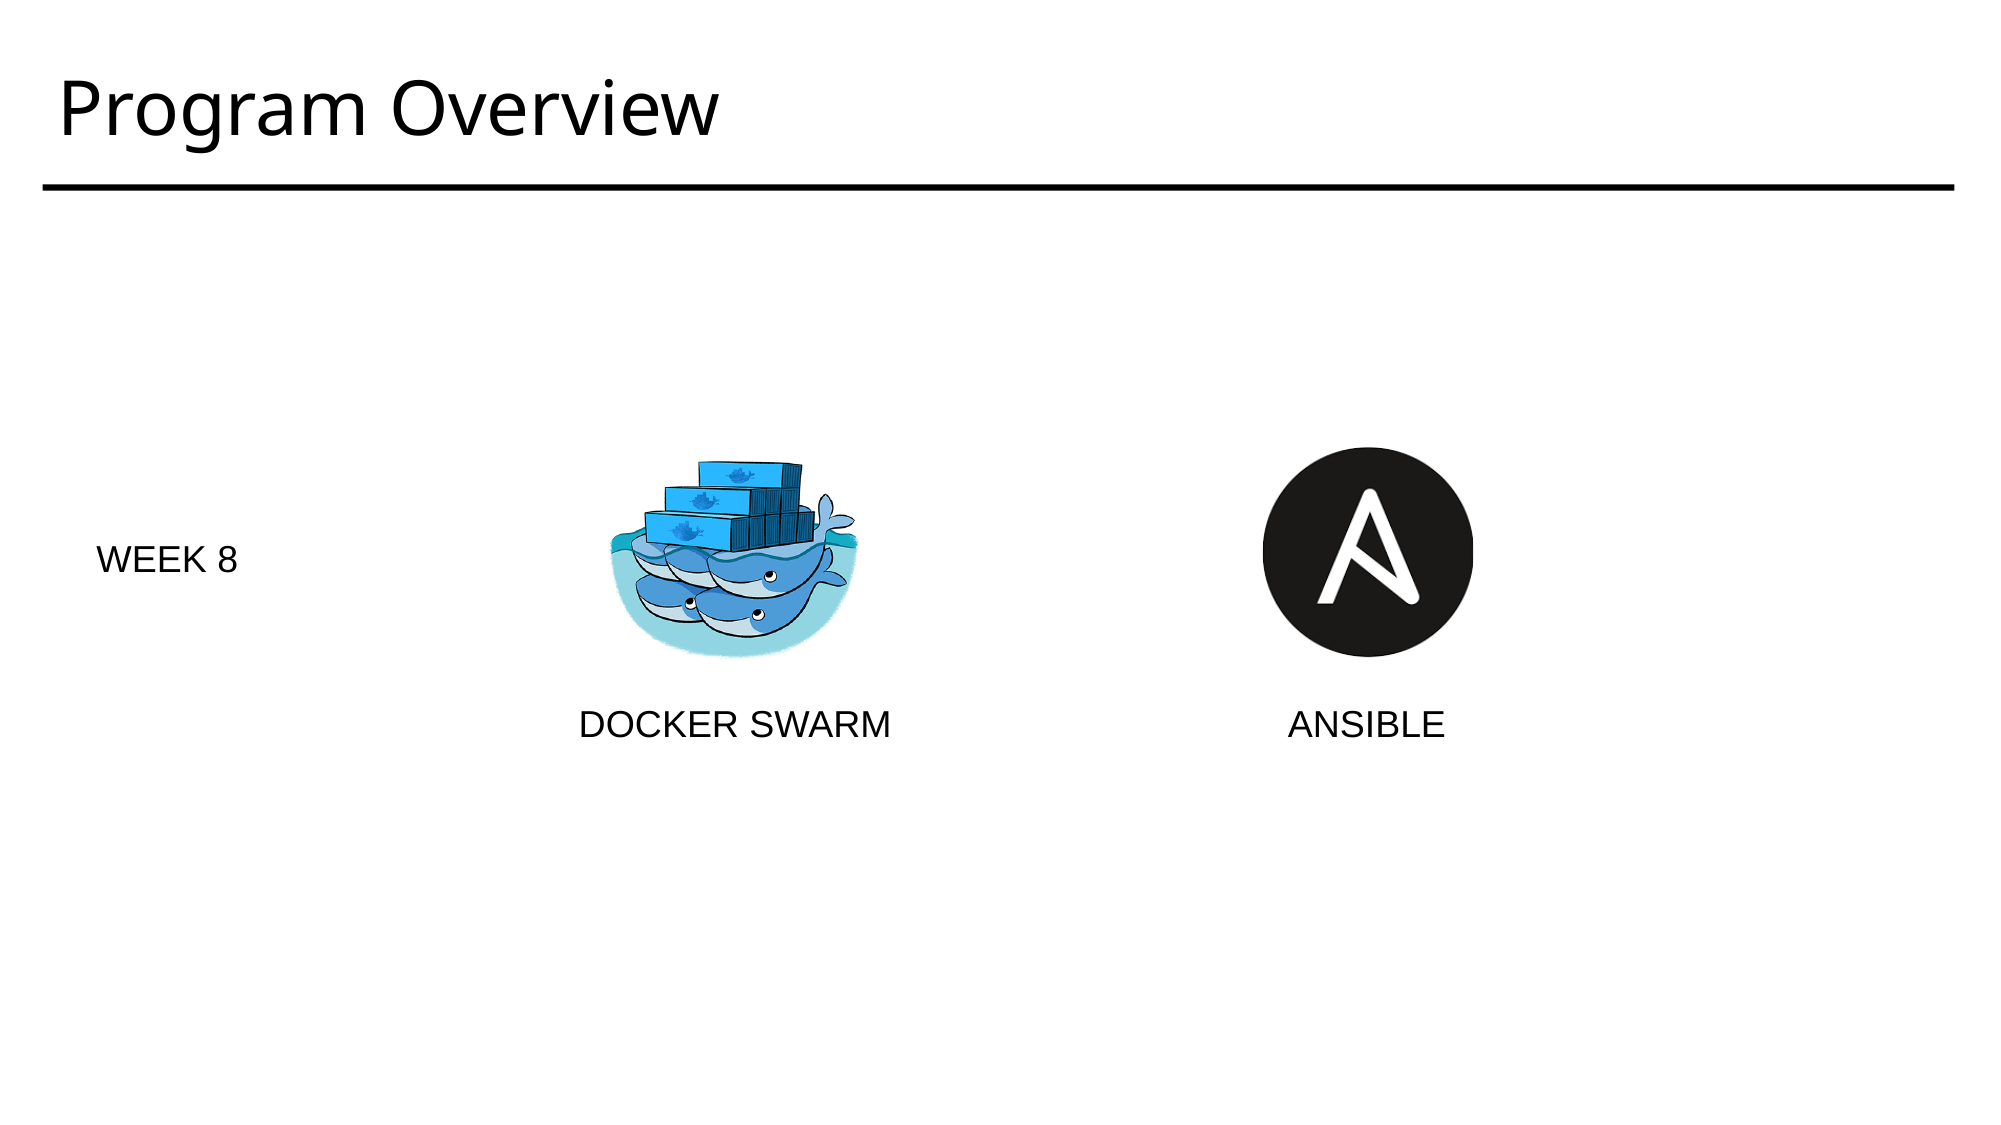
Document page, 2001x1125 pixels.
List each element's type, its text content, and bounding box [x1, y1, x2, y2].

text_box WEEK 8 [81, 527, 254, 587]
text_box ANSIBLE [1261, 692, 1474, 753]
picture [1262, 447, 1474, 668]
picture [587, 431, 888, 683]
text_box DOCKER SWARM [562, 692, 909, 753]
title Program Overview [42, 61, 1051, 160]
